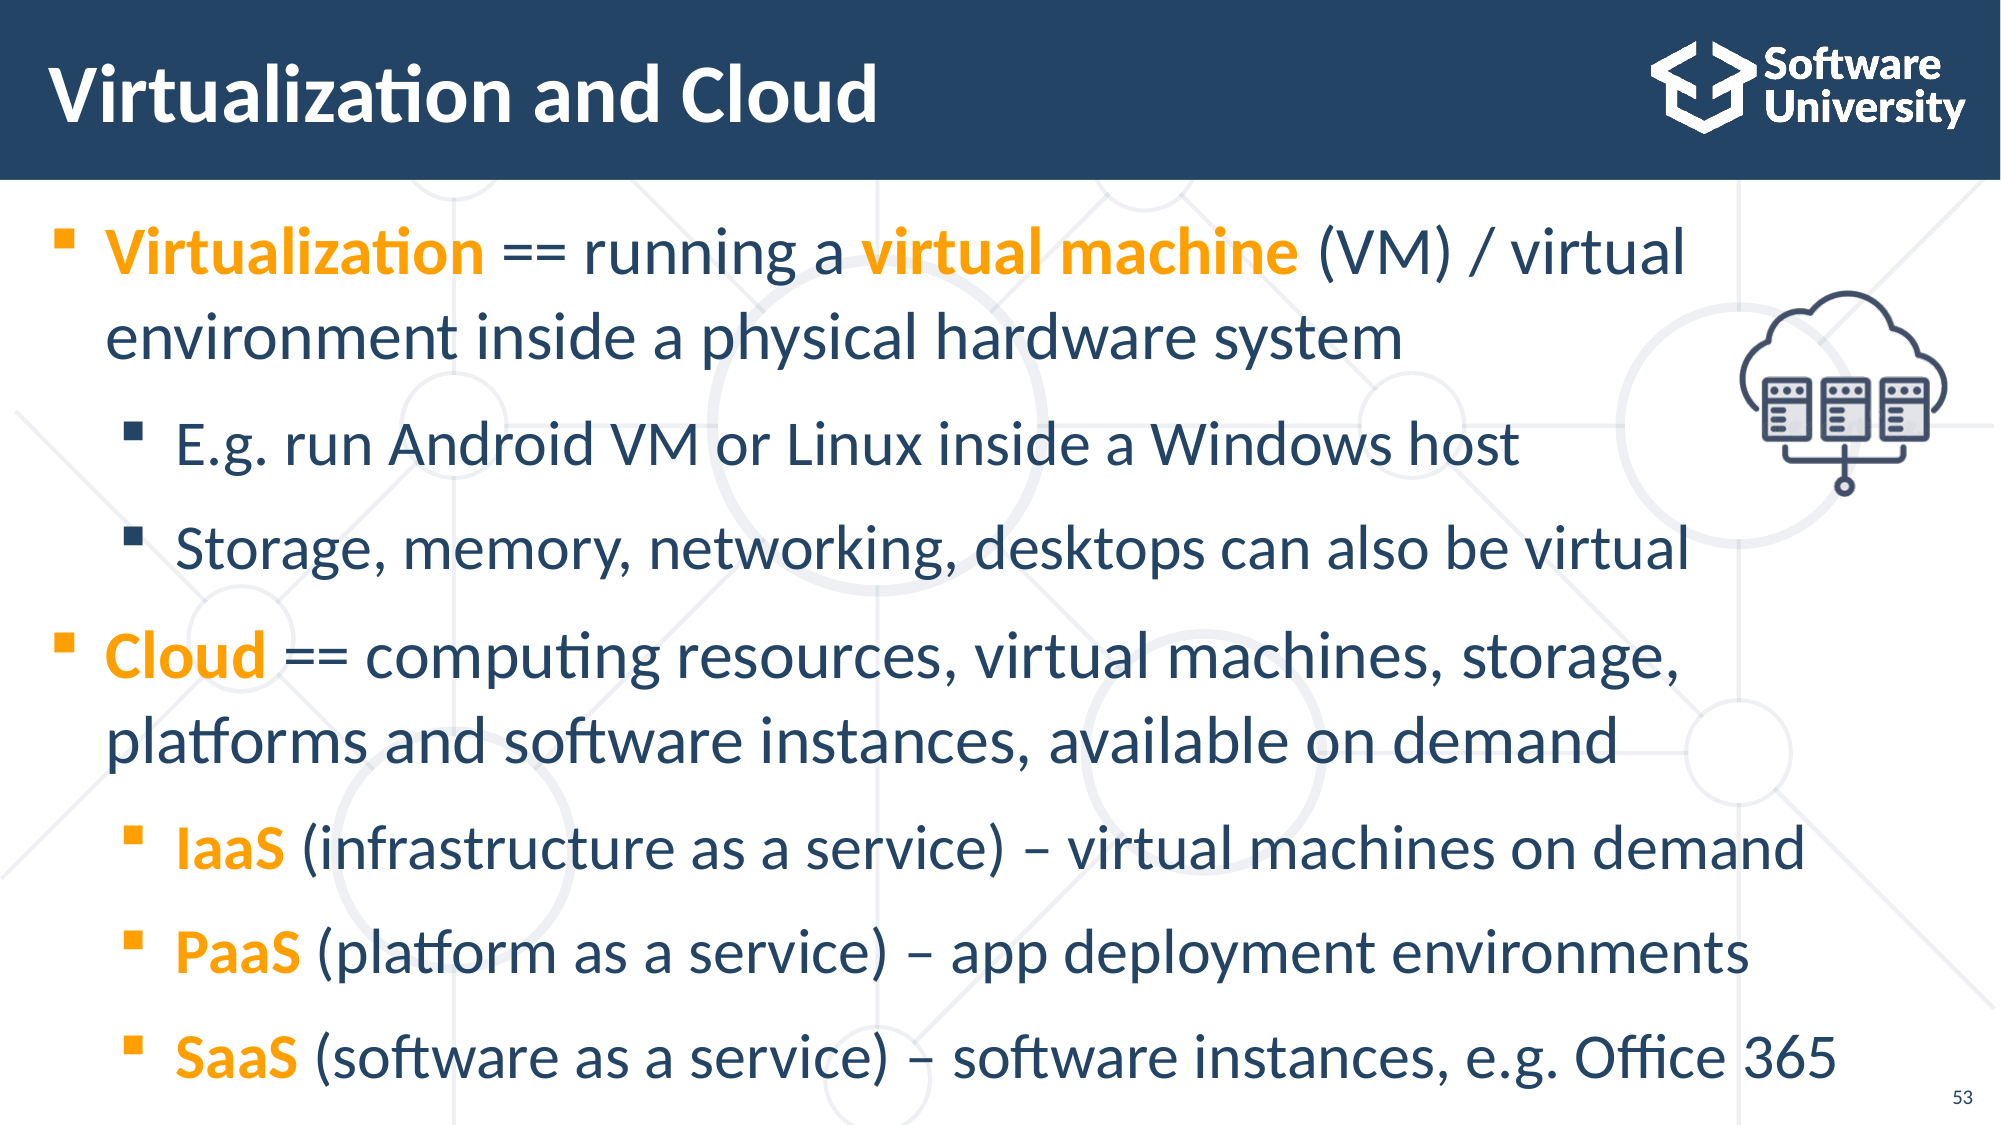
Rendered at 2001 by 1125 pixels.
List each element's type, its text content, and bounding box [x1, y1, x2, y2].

list Virtualization == running a virtual machine (VM) / virtual environment inside a physical hardware system E.g. run Android VM or Linux inside a Windows host Storage, memory, networking, desktops can also be virtual Cloud == computing resources, virtual machines, storage, platforms and software instances, available on demand IaaS (infrastructure as a service) – virtual machines on demand PaaS (platform as a service) – app deployment environments SaaS (software as a service) – software instances, e.g. Office 365 [31, 196, 1970, 1104]
picture [1651, 41, 1966, 134]
picture [1737, 289, 1949, 499]
title Virtualization and Cloud [31, 16, 1625, 162]
slide_number 53 [1927, 1067, 1989, 1117]
